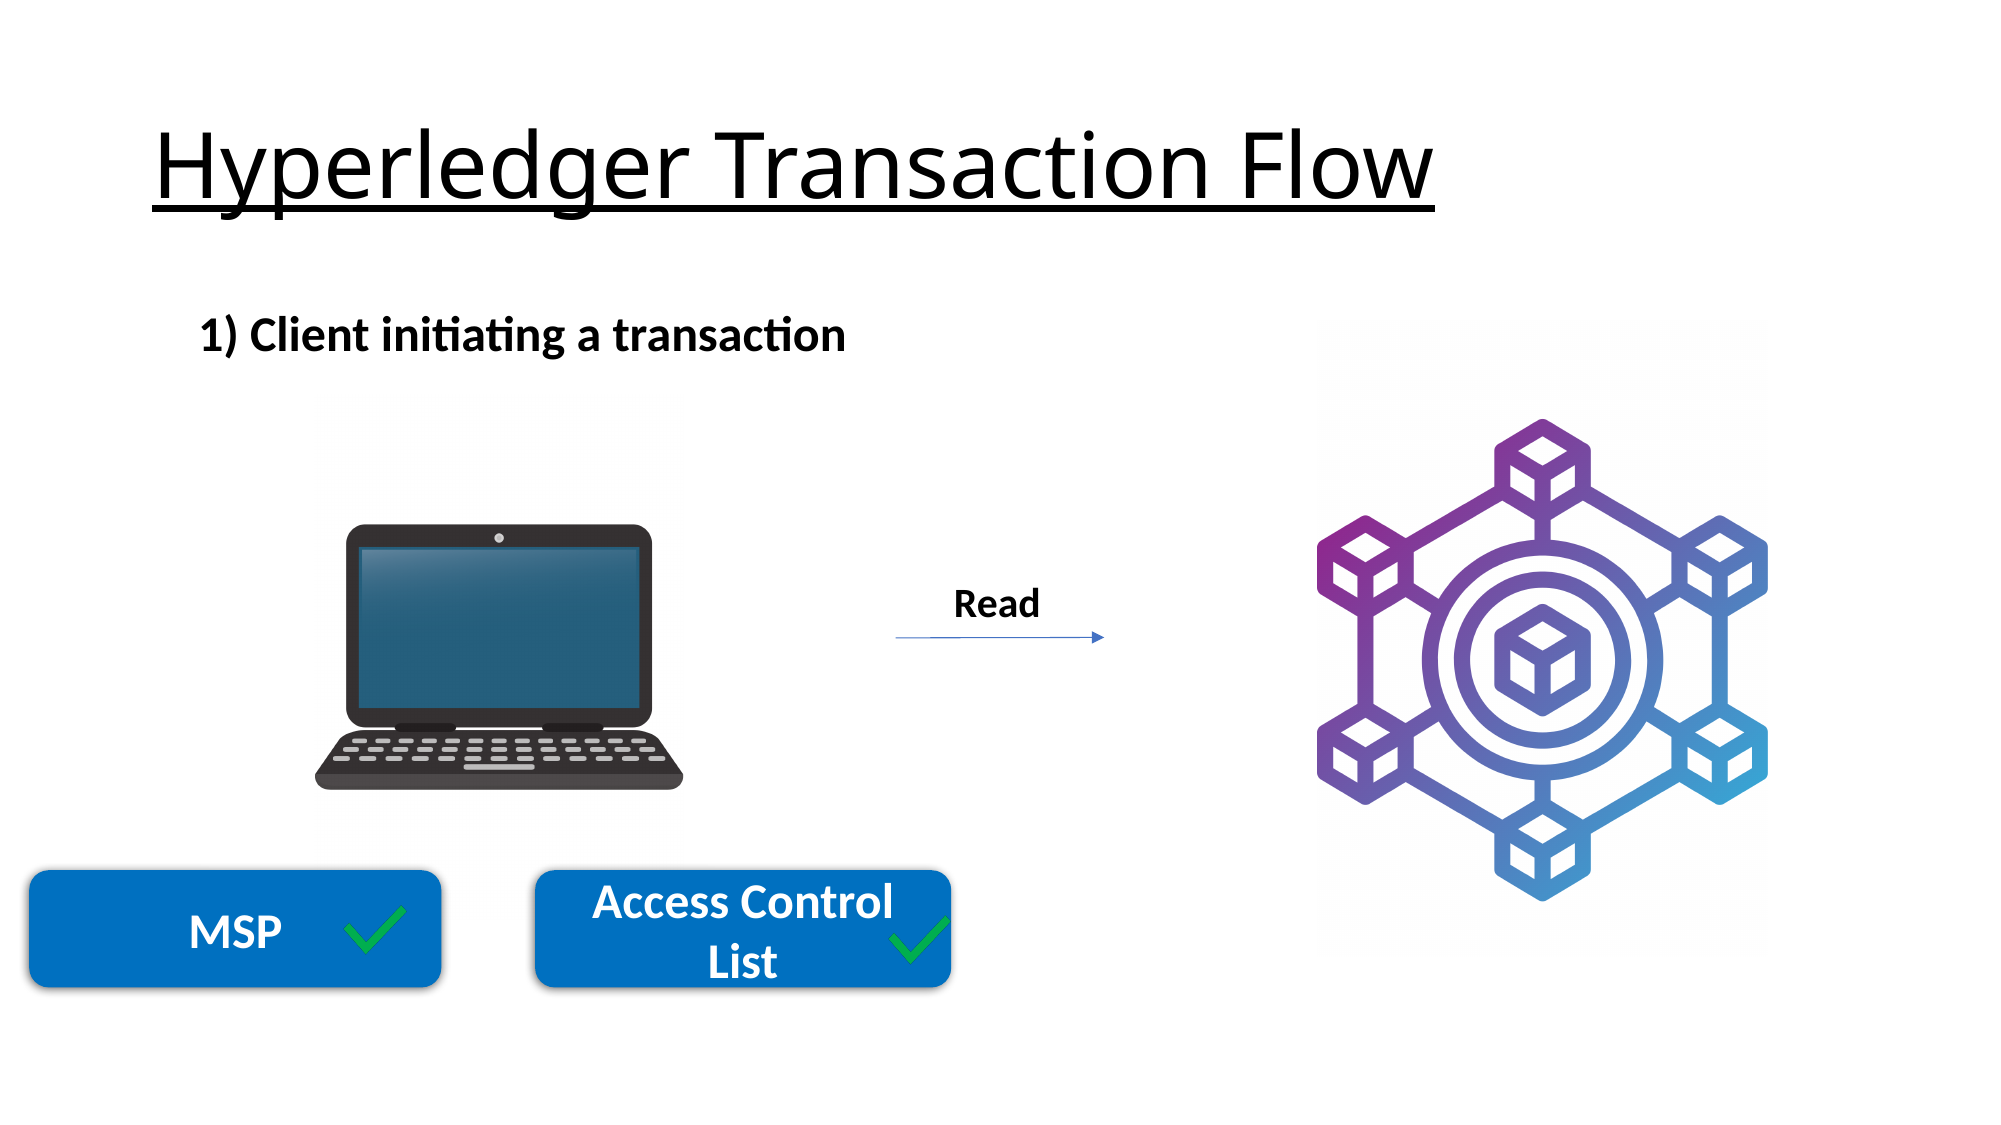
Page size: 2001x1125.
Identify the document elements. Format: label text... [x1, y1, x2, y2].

text_box Read [939, 567, 1097, 633]
text_box Access Control List [535, 870, 952, 988]
text_box MSP [29, 870, 442, 988]
picture [887, 903, 952, 976]
title Hyperledger Transaction Flow [137, 59, 1863, 278]
text_box 1) Client initiating a transaction [183, 294, 979, 370]
picture [313, 394, 684, 966]
picture [1317, 320, 1768, 957]
